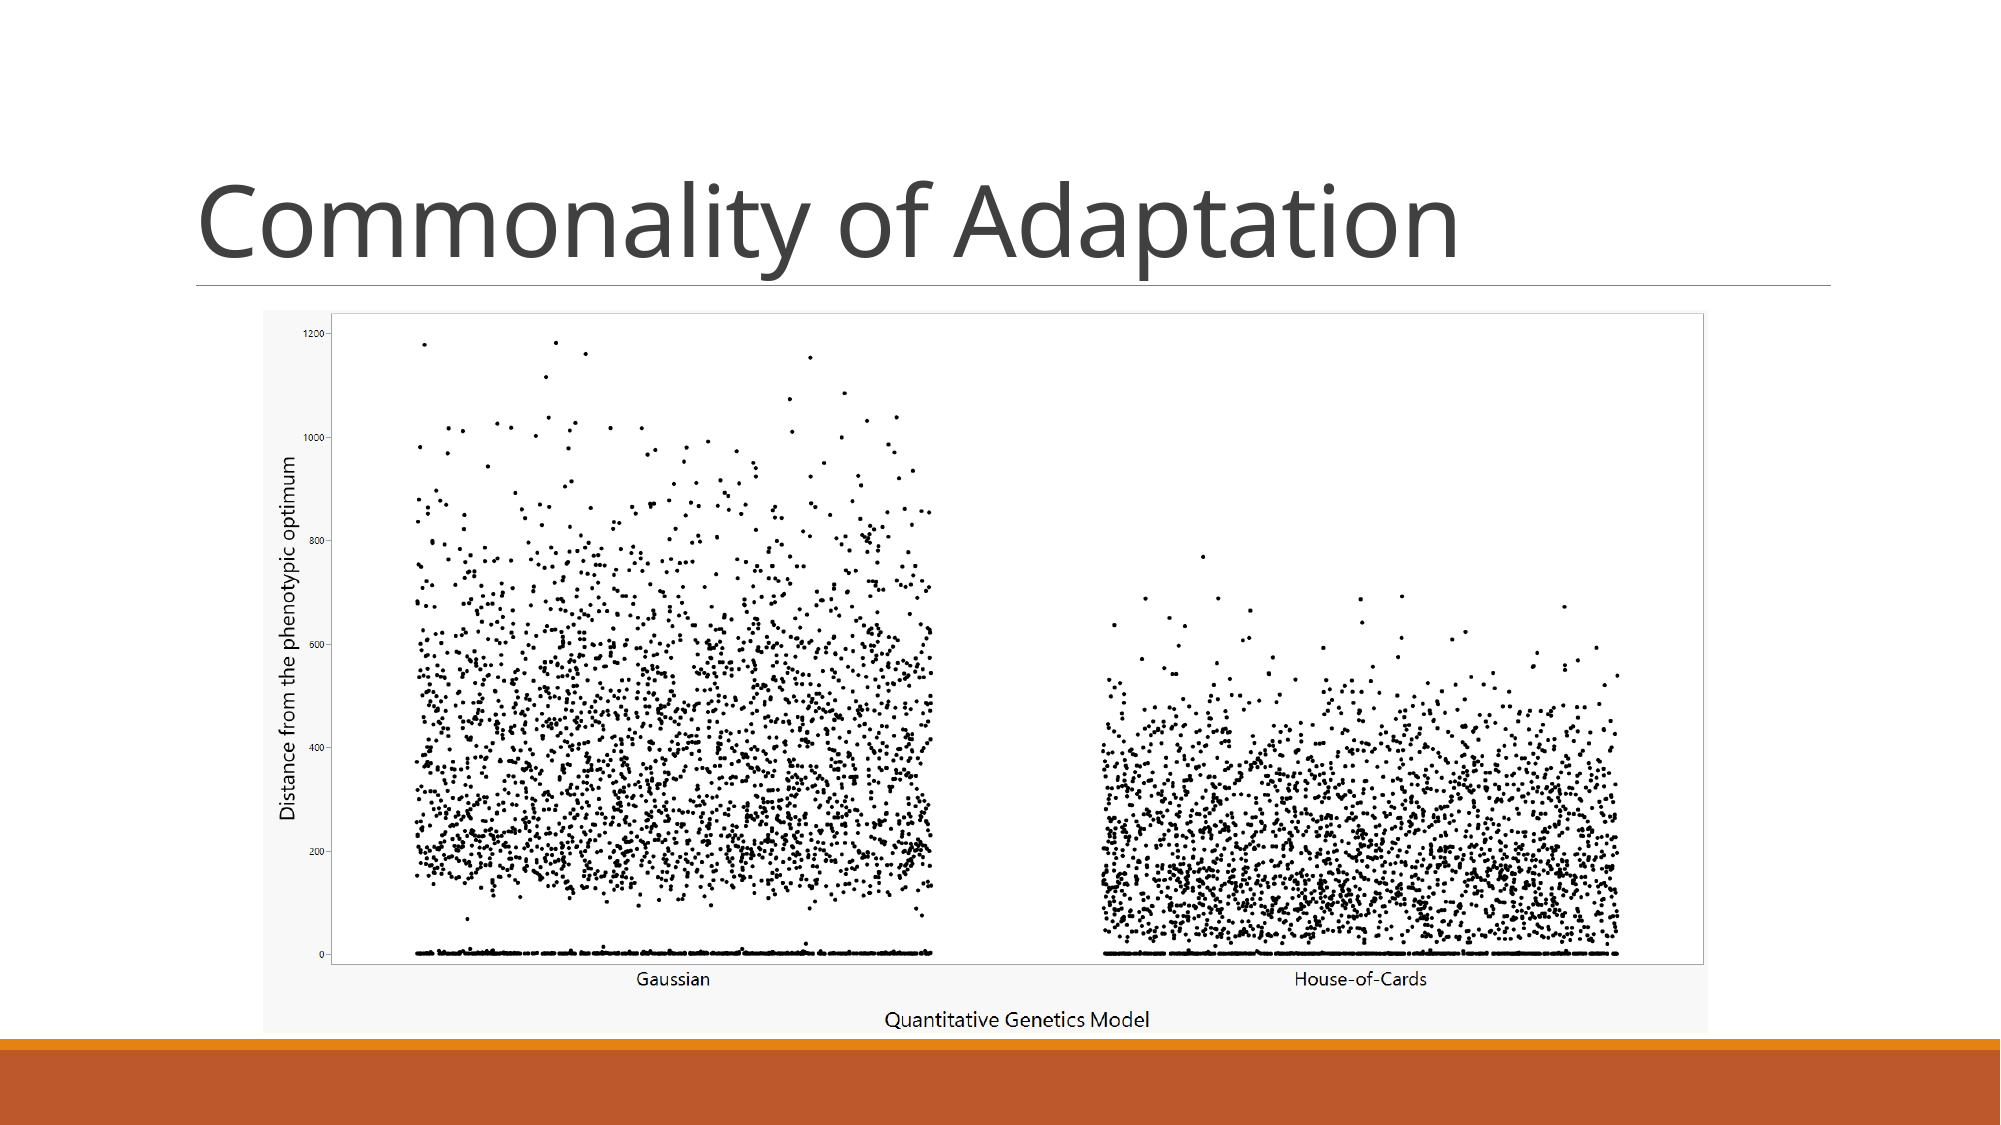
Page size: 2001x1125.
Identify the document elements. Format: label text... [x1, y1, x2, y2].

title Commonality of Adaptation [180, 47, 1830, 285]
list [262, 310, 1709, 1034]
